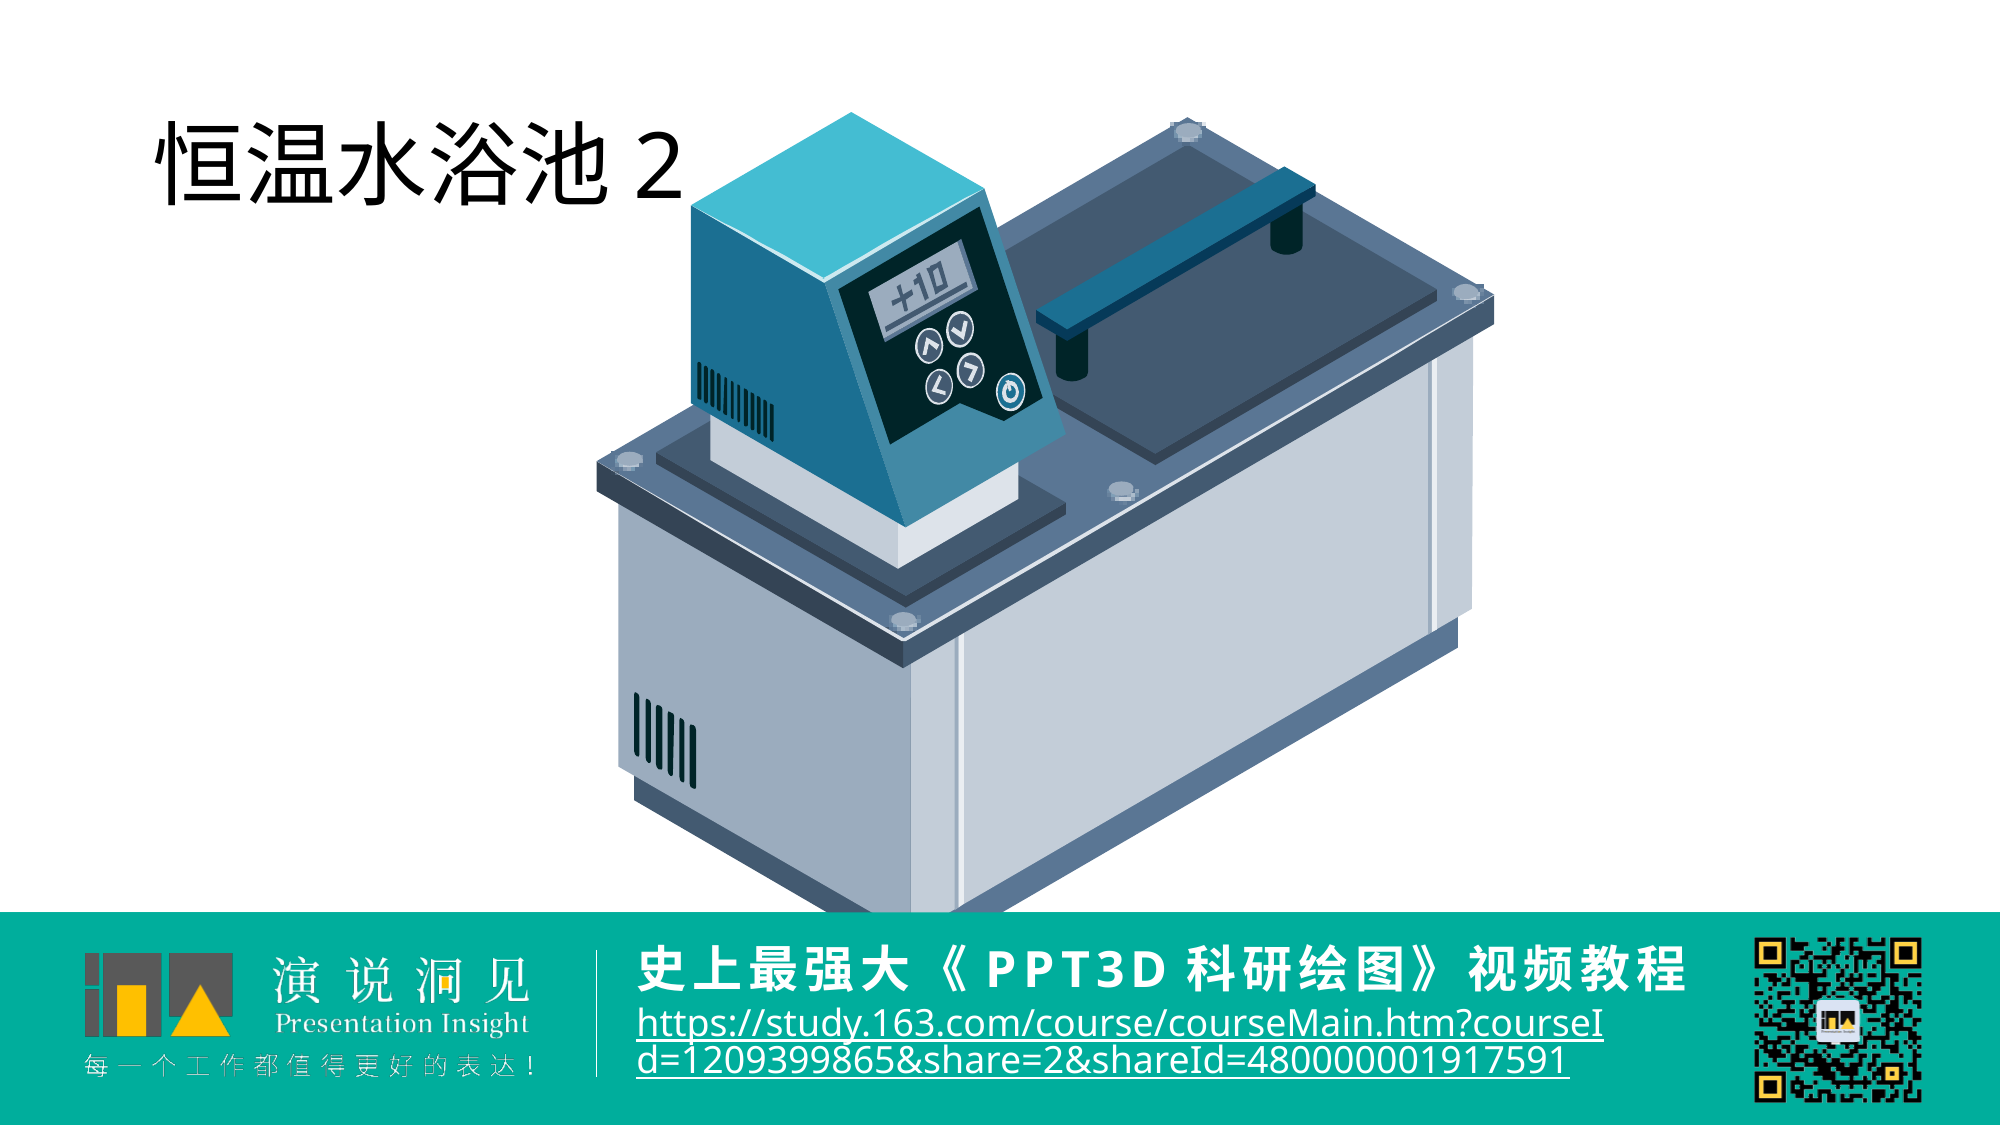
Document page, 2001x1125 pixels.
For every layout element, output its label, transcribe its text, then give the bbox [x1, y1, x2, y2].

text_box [0, 912, 2000, 1125]
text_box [596, 111, 1496, 912]
title 恒温水浴池2 [137, 59, 1863, 278]
